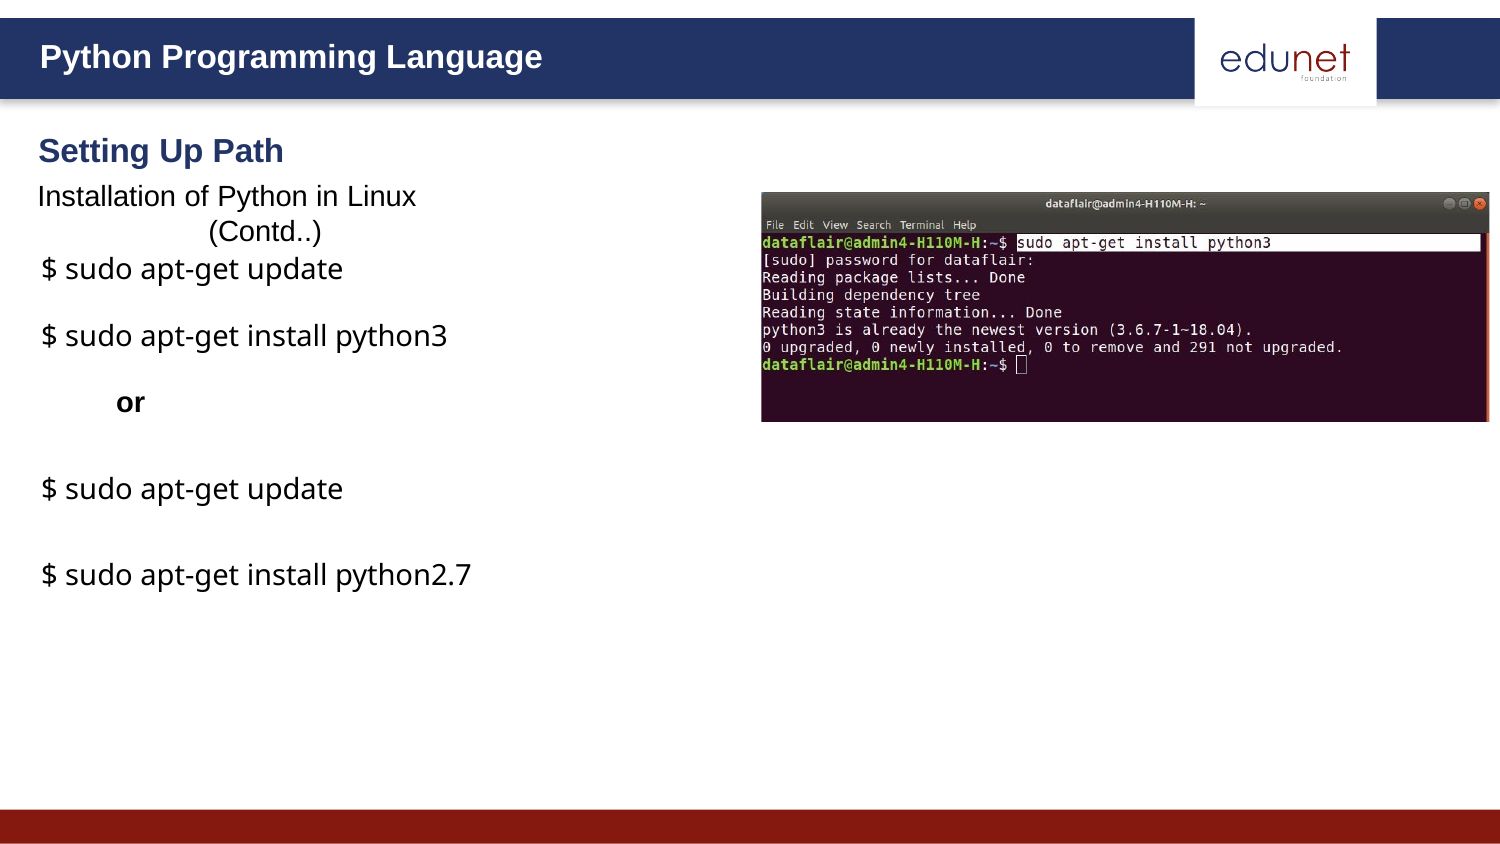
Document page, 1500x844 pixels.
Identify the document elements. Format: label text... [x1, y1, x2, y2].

text_box Installation of Python in Linux (Contd..) [0, 175, 547, 248]
picture [1215, 38, 1356, 86]
text_box $ sudo apt-get update $ sudo apt-get install python3 or $ sudo apt-get update $ sudo apt-get install python2.7 [24, 242, 527, 599]
title Setting Up Path [36, 127, 390, 175]
picture [761, 192, 1490, 422]
